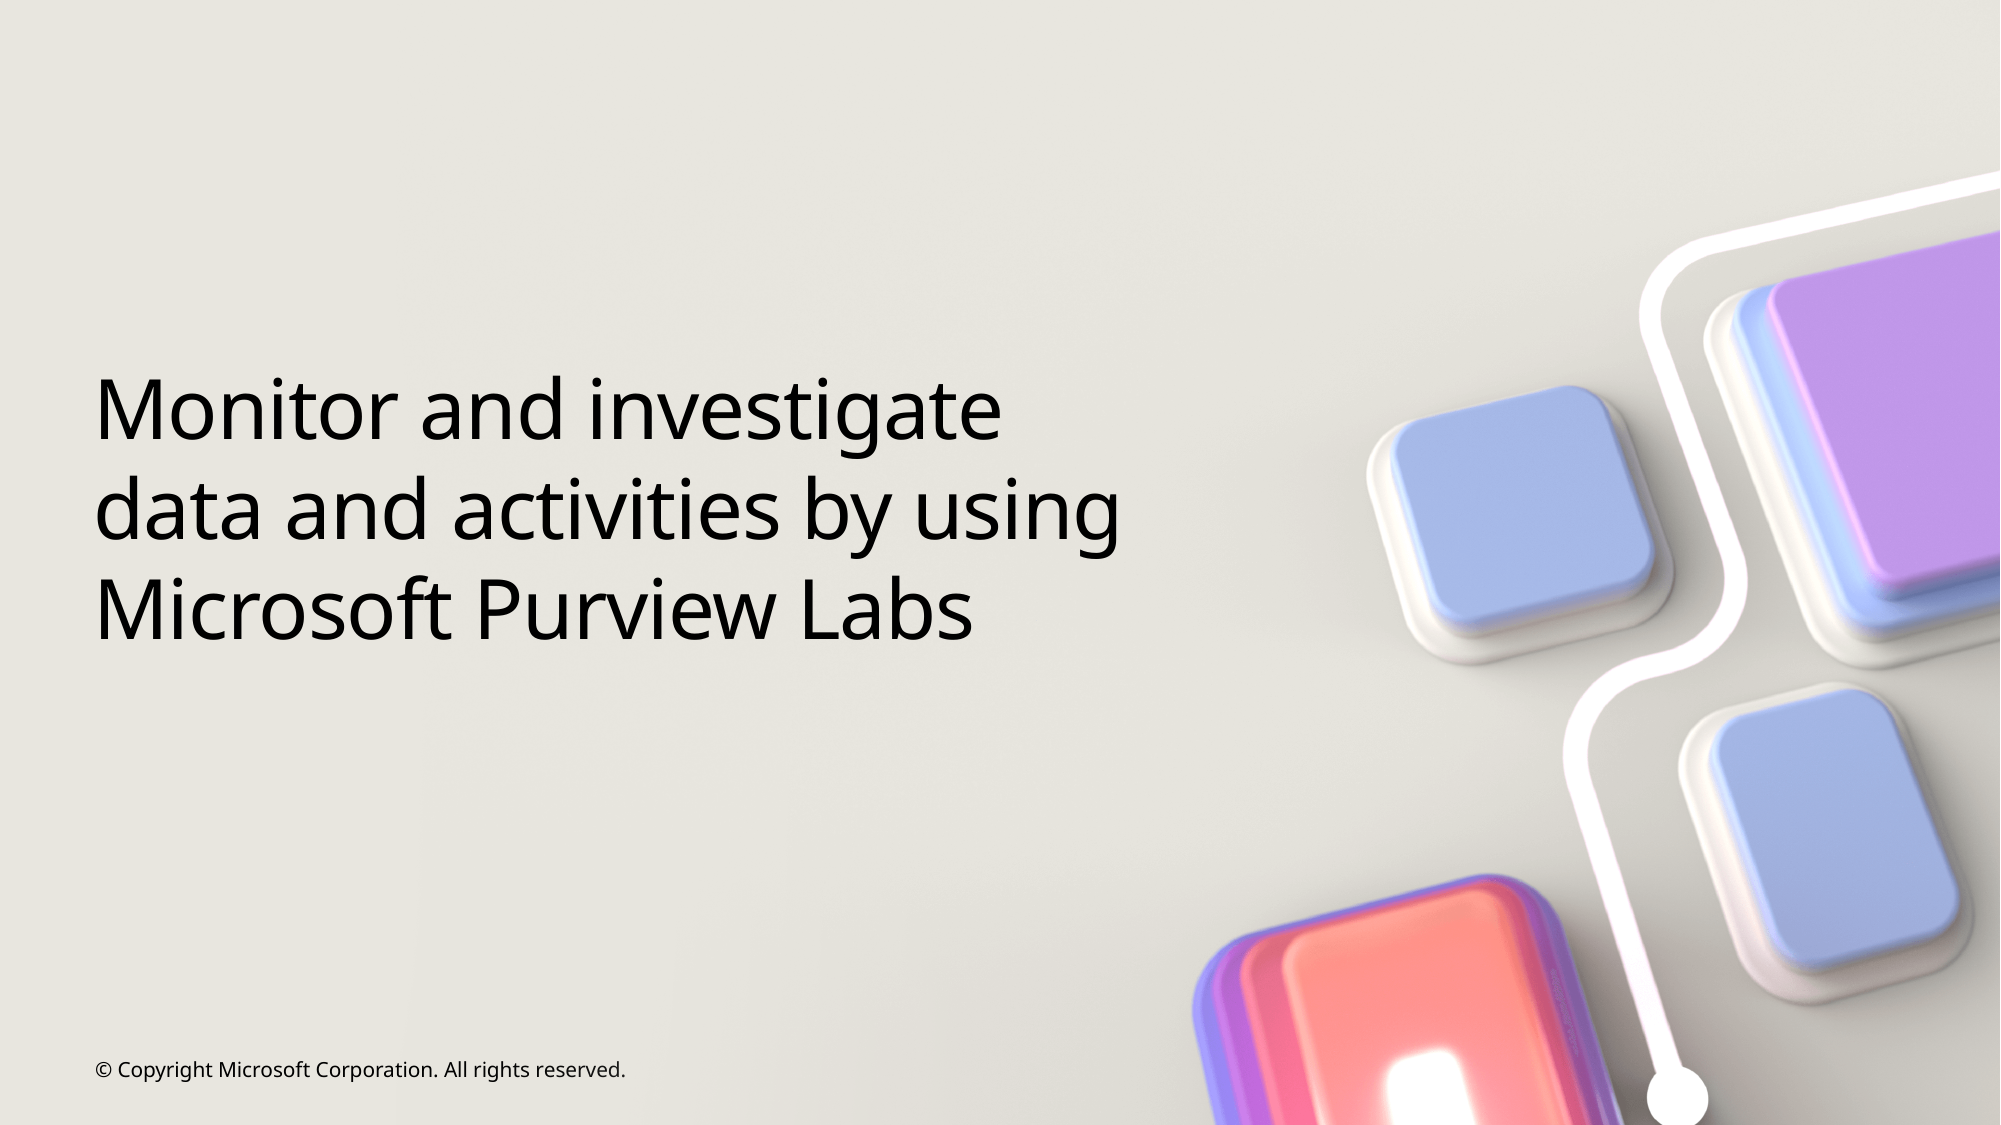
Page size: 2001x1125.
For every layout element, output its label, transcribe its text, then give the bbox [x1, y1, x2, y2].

picture [396, 0, 2000, 1125]
title Monitor and investigate data and activities by using Microsoft Purview Labs [93, 353, 1135, 657]
